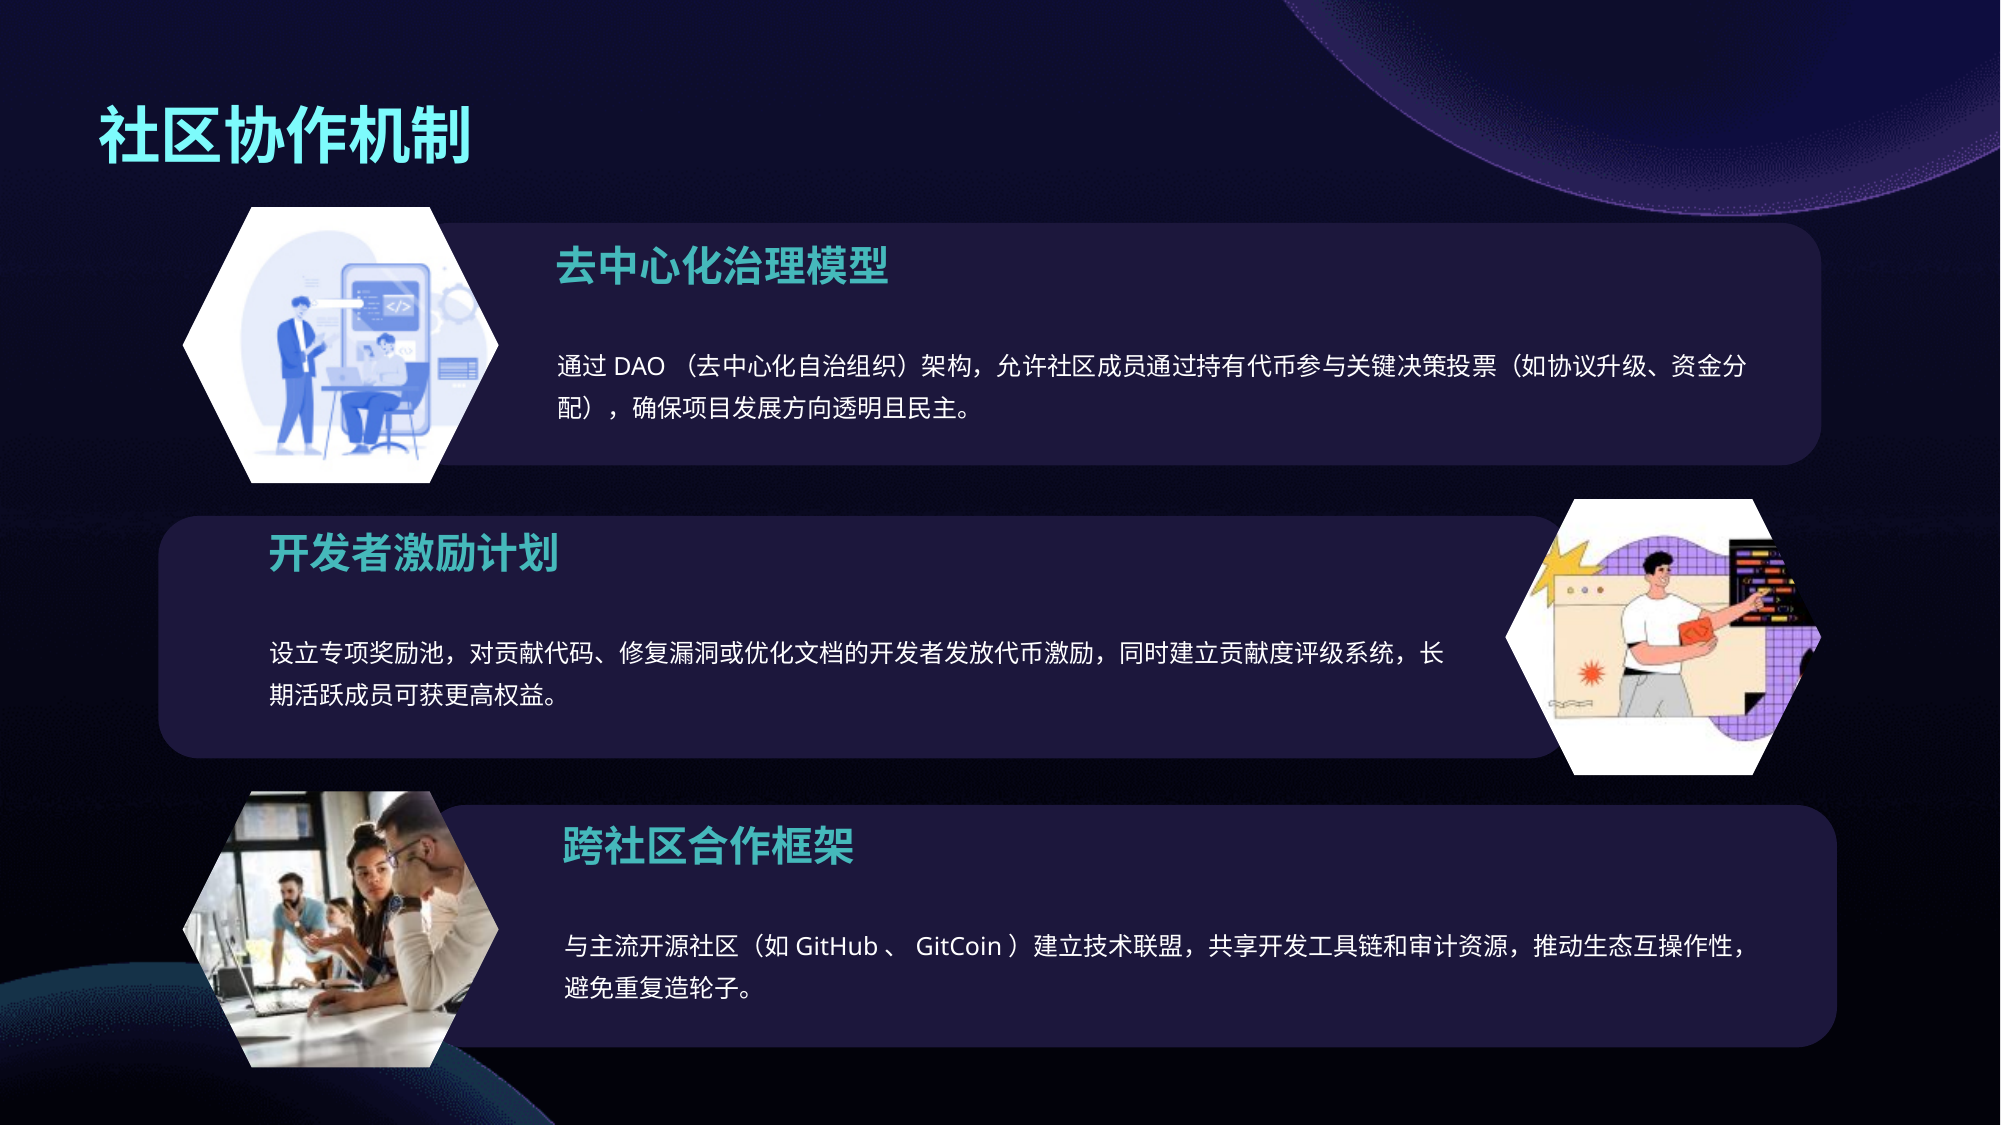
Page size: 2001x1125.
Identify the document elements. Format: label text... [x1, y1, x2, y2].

text_box [158, 515, 1500, 759]
text_box 开发者激励计划 [249, 520, 1258, 595]
text_box 通过DAO（去中心化自治组织）架构，允许社区成员通过持有代币参与关键决策投票（如协议升级、资金分配），确保项目发展方向透明且民主。 [538, 300, 1769, 461]
text_box 去中心化治理模型 [536, 233, 1546, 308]
text_box 跨社区合作框架 [543, 813, 1553, 888]
text_box 设立专项奖励池，对贡献代码、修复漏洞或优化文档的开发者发放代币激励，同时建立贡献度评级系统，长期活跃成员可获更高权益。 [251, 588, 1481, 748]
text_box [503, 804, 1838, 1048]
text_box [503, 222, 1822, 466]
picture [0, 0, 2001, 1125]
text_box 与主流开源社区（如GitHub、GitCoin）建立技术联盟，共享开发工具链和审计资源，推动生态互操作性，避免重复造轮子。 [545, 881, 1776, 1041]
text_box 社区协作机制 [78, 43, 1922, 194]
